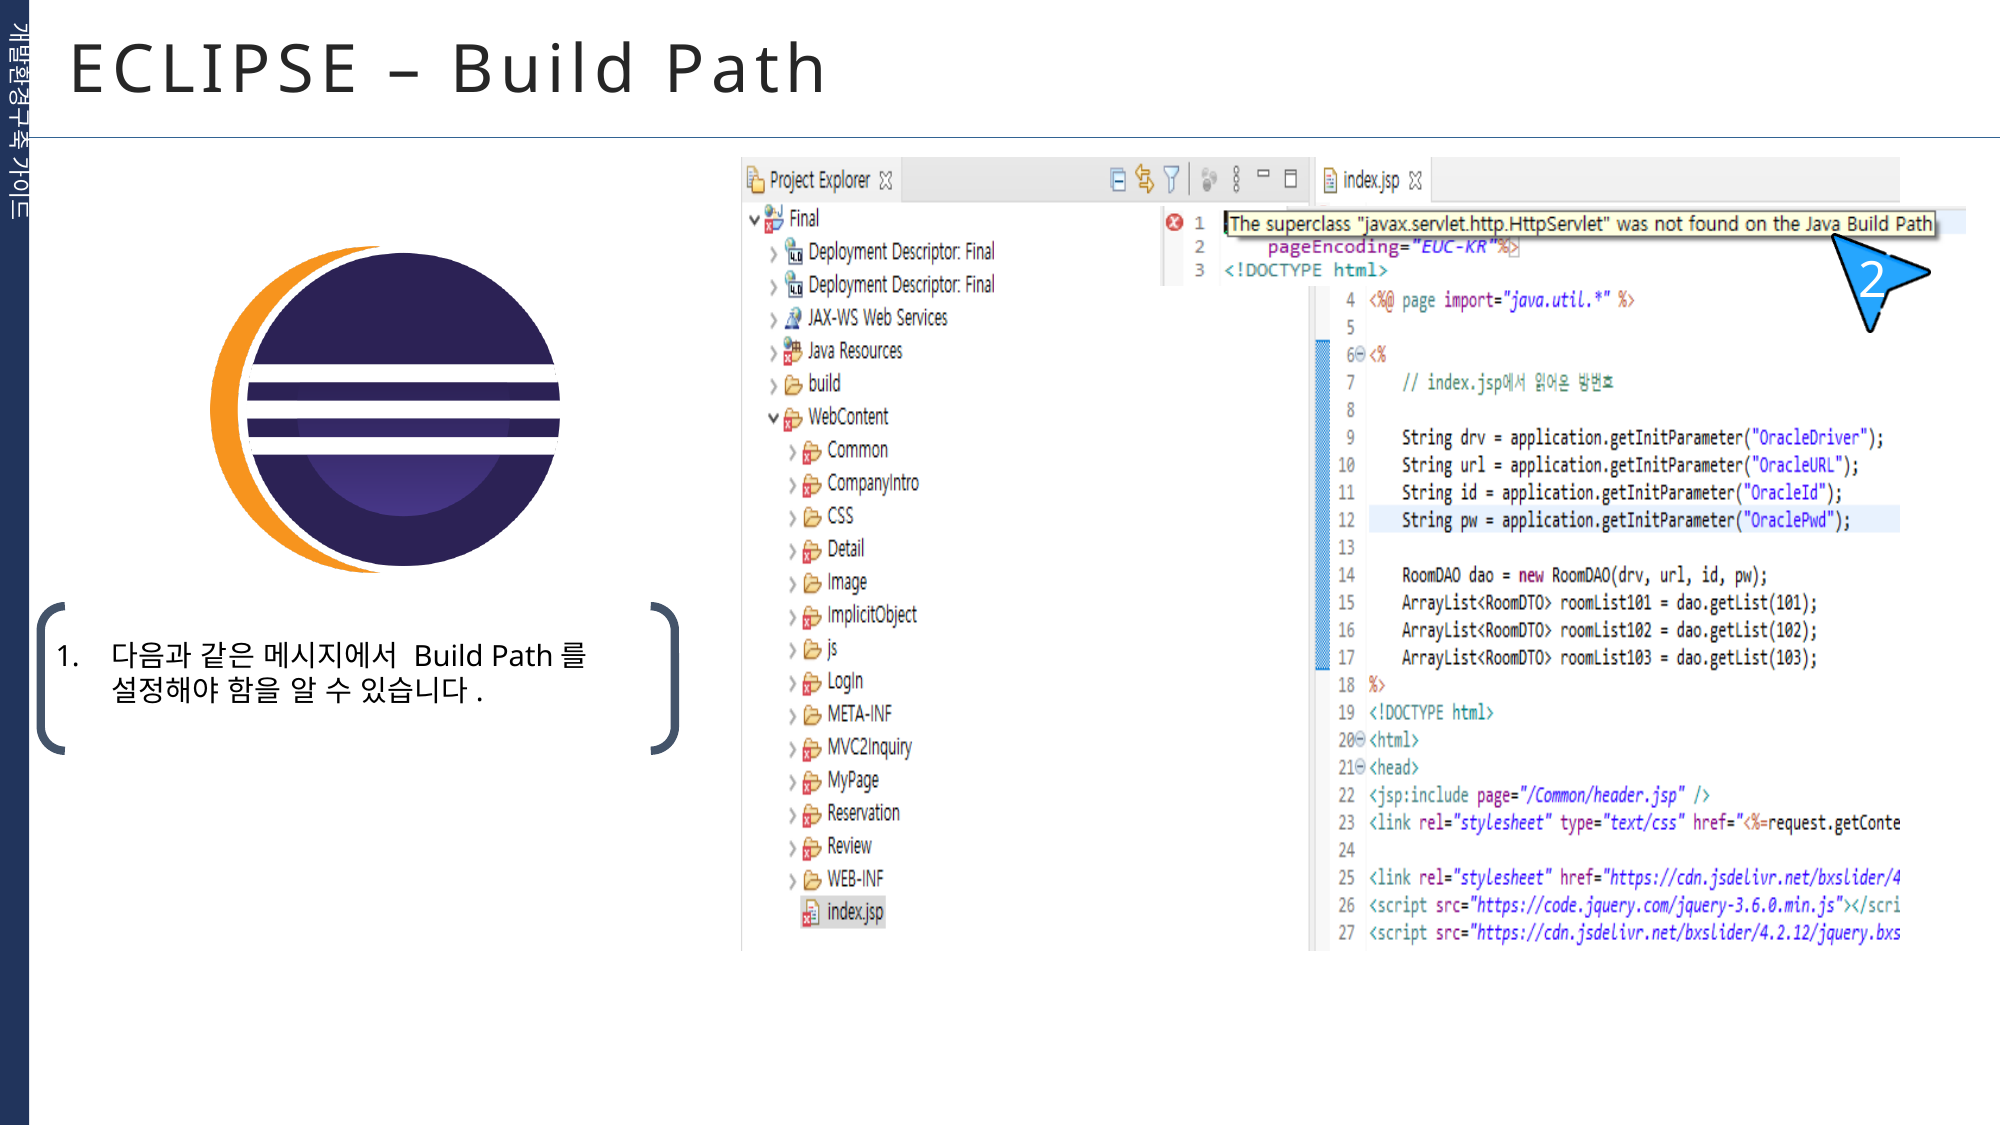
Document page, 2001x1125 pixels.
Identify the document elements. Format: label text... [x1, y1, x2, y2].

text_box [1831, 233, 1931, 333]
text_box [0, 0, 30, 8]
text_box ECLIPSE – Build Path [54, 18, 883, 113]
text_box [0, 312, 30, 1125]
picture [741, 156, 1966, 951]
text_box 개발환경구축 가이드 [0, 8, 42, 312]
picture [210, 232, 560, 584]
text_box 다음과 같은 메시지에서 Build Path를 설정해야 함을 알 수 있습니다. [40, 629, 647, 715]
text_box [40, 605, 676, 752]
